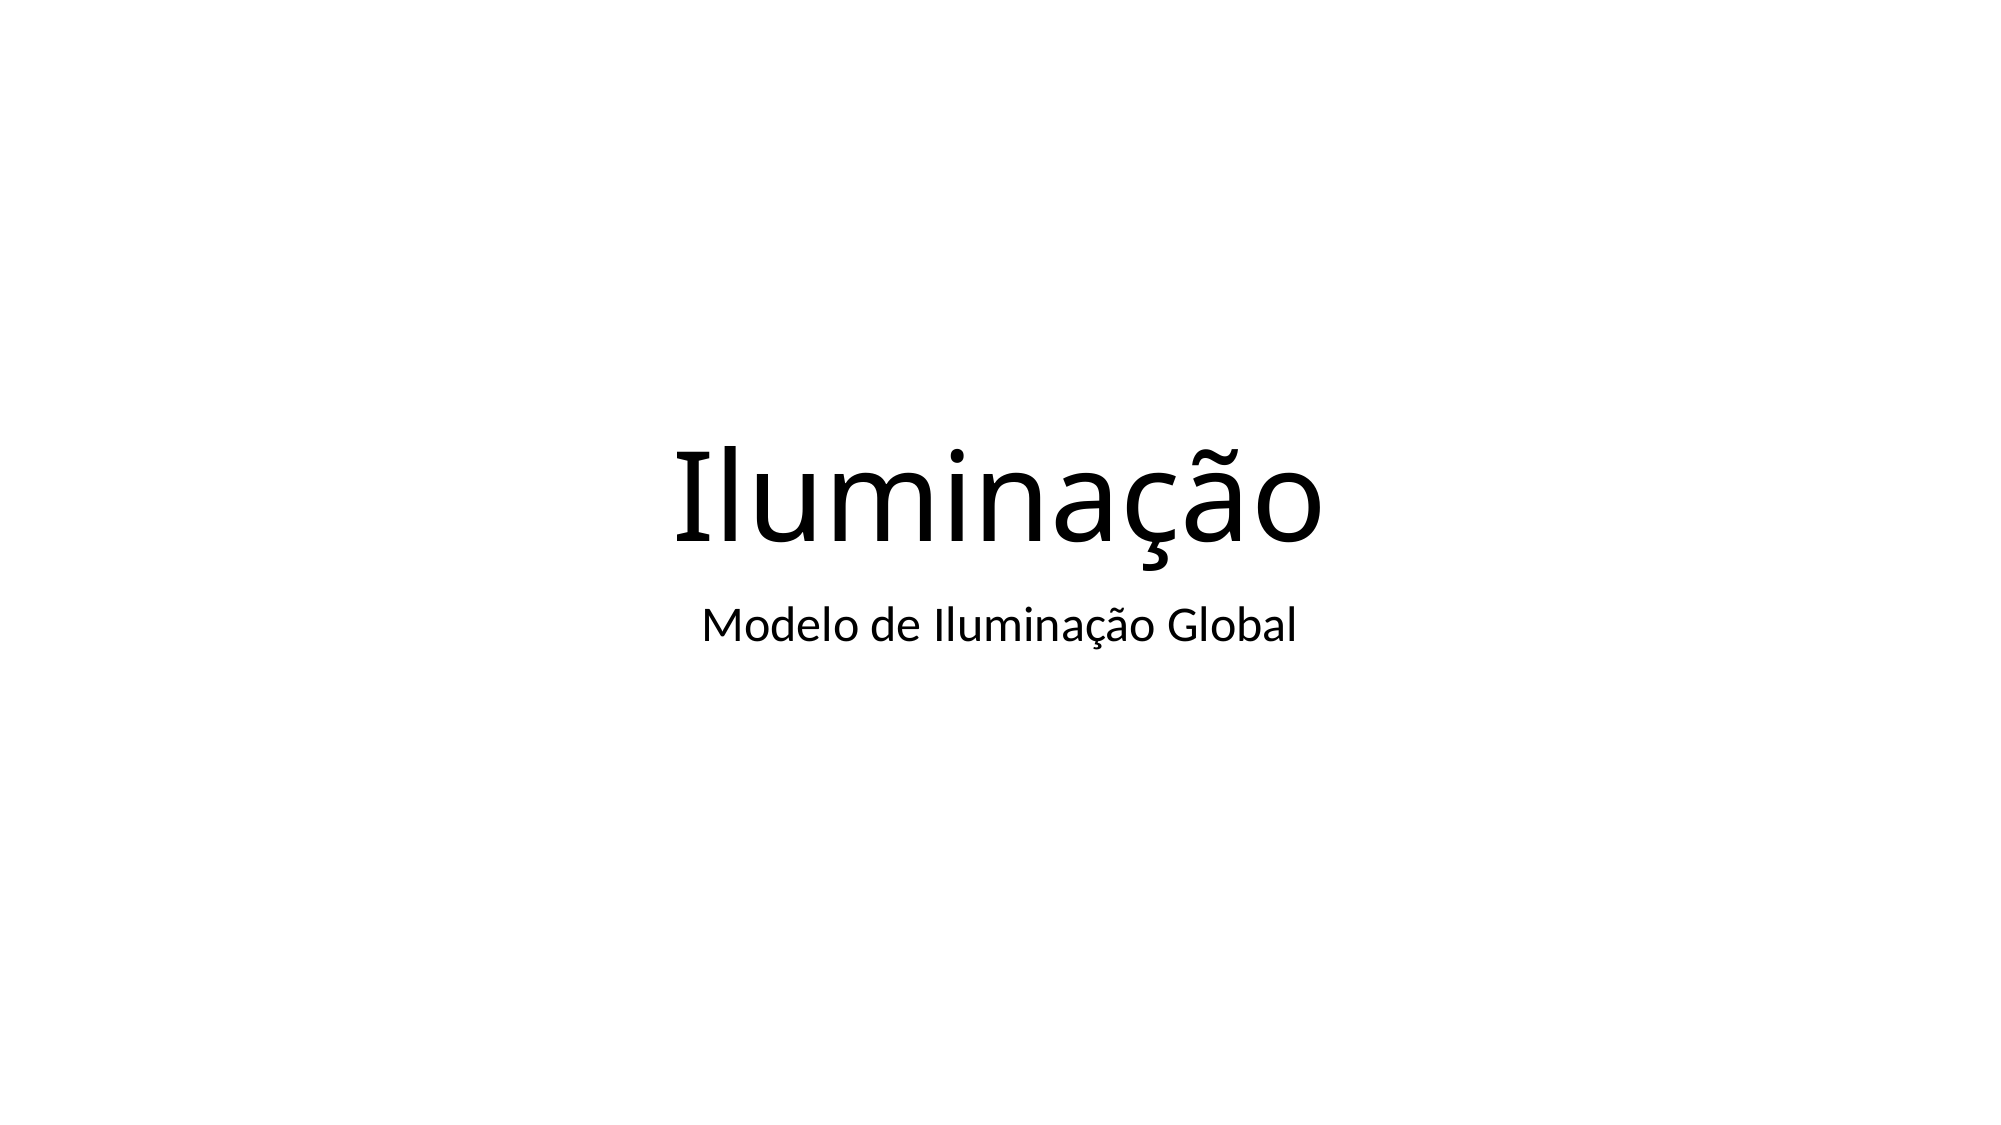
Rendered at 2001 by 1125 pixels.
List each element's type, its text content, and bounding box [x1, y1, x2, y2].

subtitle Modelo de Iluminação Global [249, 590, 1750, 863]
title Iluminação [249, 184, 1750, 576]
